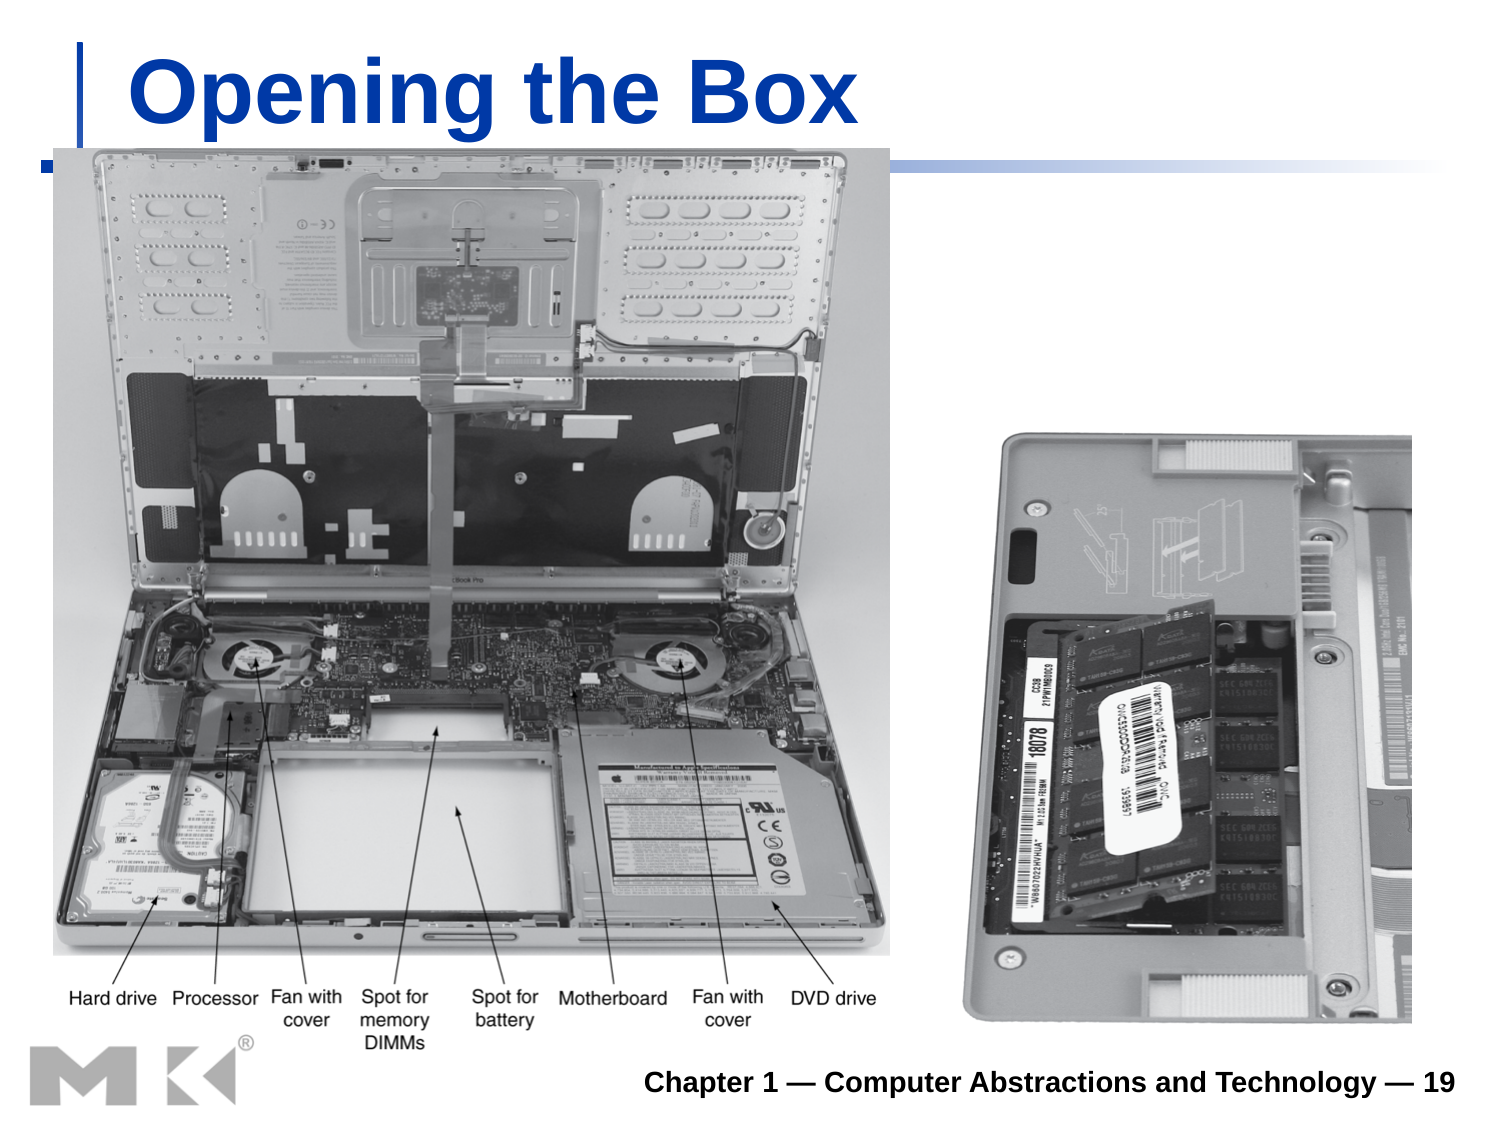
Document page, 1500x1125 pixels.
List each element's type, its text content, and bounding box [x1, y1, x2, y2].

title Opening the Box [112, 23, 1468, 149]
picture [29, 148, 890, 1106]
footer Chapter 1 — Computer Abstractions and Technology — 19 [277, 1046, 1471, 1106]
picture [962, 432, 1412, 1028]
